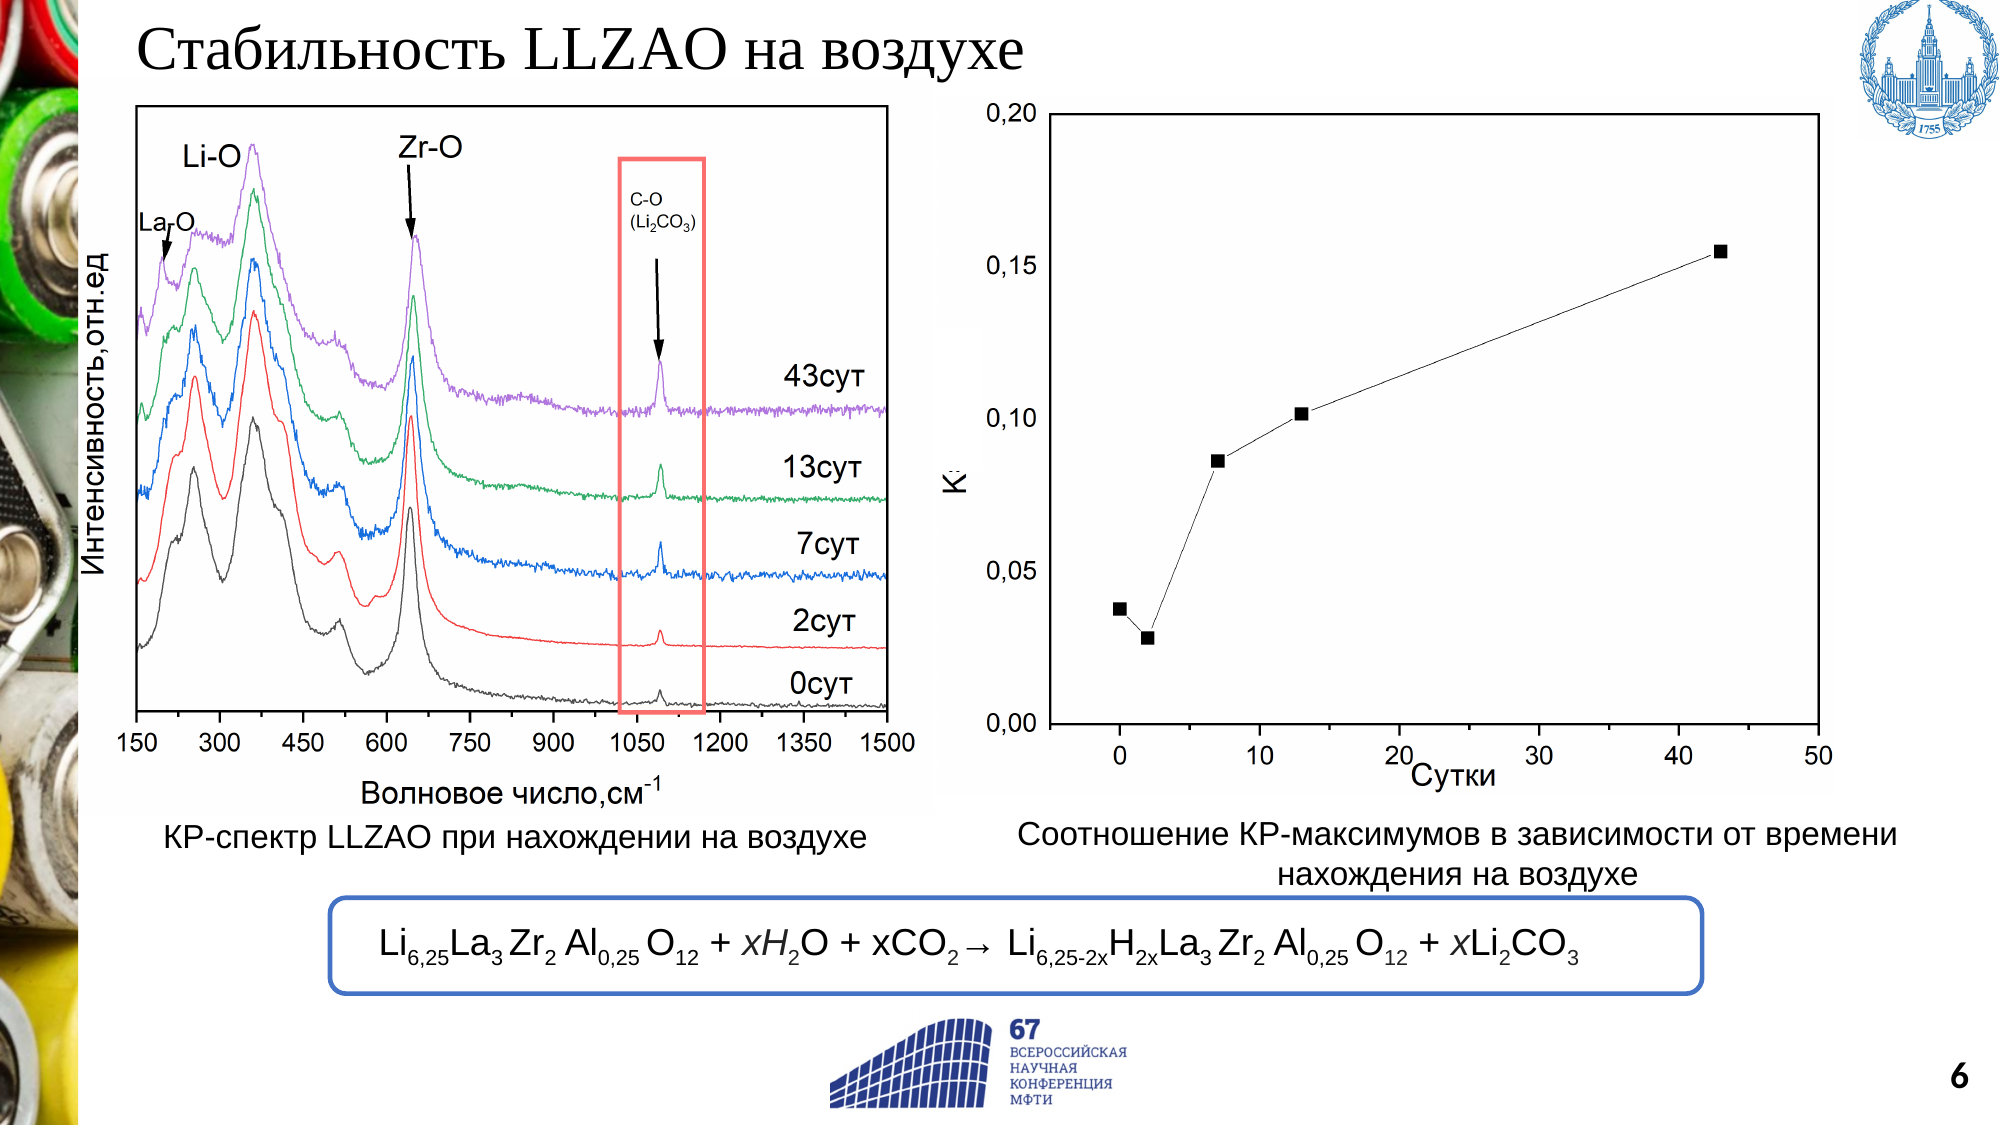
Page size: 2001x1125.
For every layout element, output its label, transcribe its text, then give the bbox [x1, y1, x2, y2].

picture [0, 0, 935, 1125]
slide_number 6 [1534, 1043, 1984, 1104]
text_box Соотношение КР-максимумов в зависимости от времени нахождения на воздухе [959, 804, 1957, 900]
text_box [936, 97, 1835, 795]
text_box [329, 897, 1785, 994]
picture [829, 1009, 1130, 1115]
title Стабильность LLZAO на воздухе [121, 0, 1847, 159]
text_box КР-спектр LLZAO при нахождении на воздухе [79, 807, 959, 863]
picture [1858, 0, 2000, 140]
